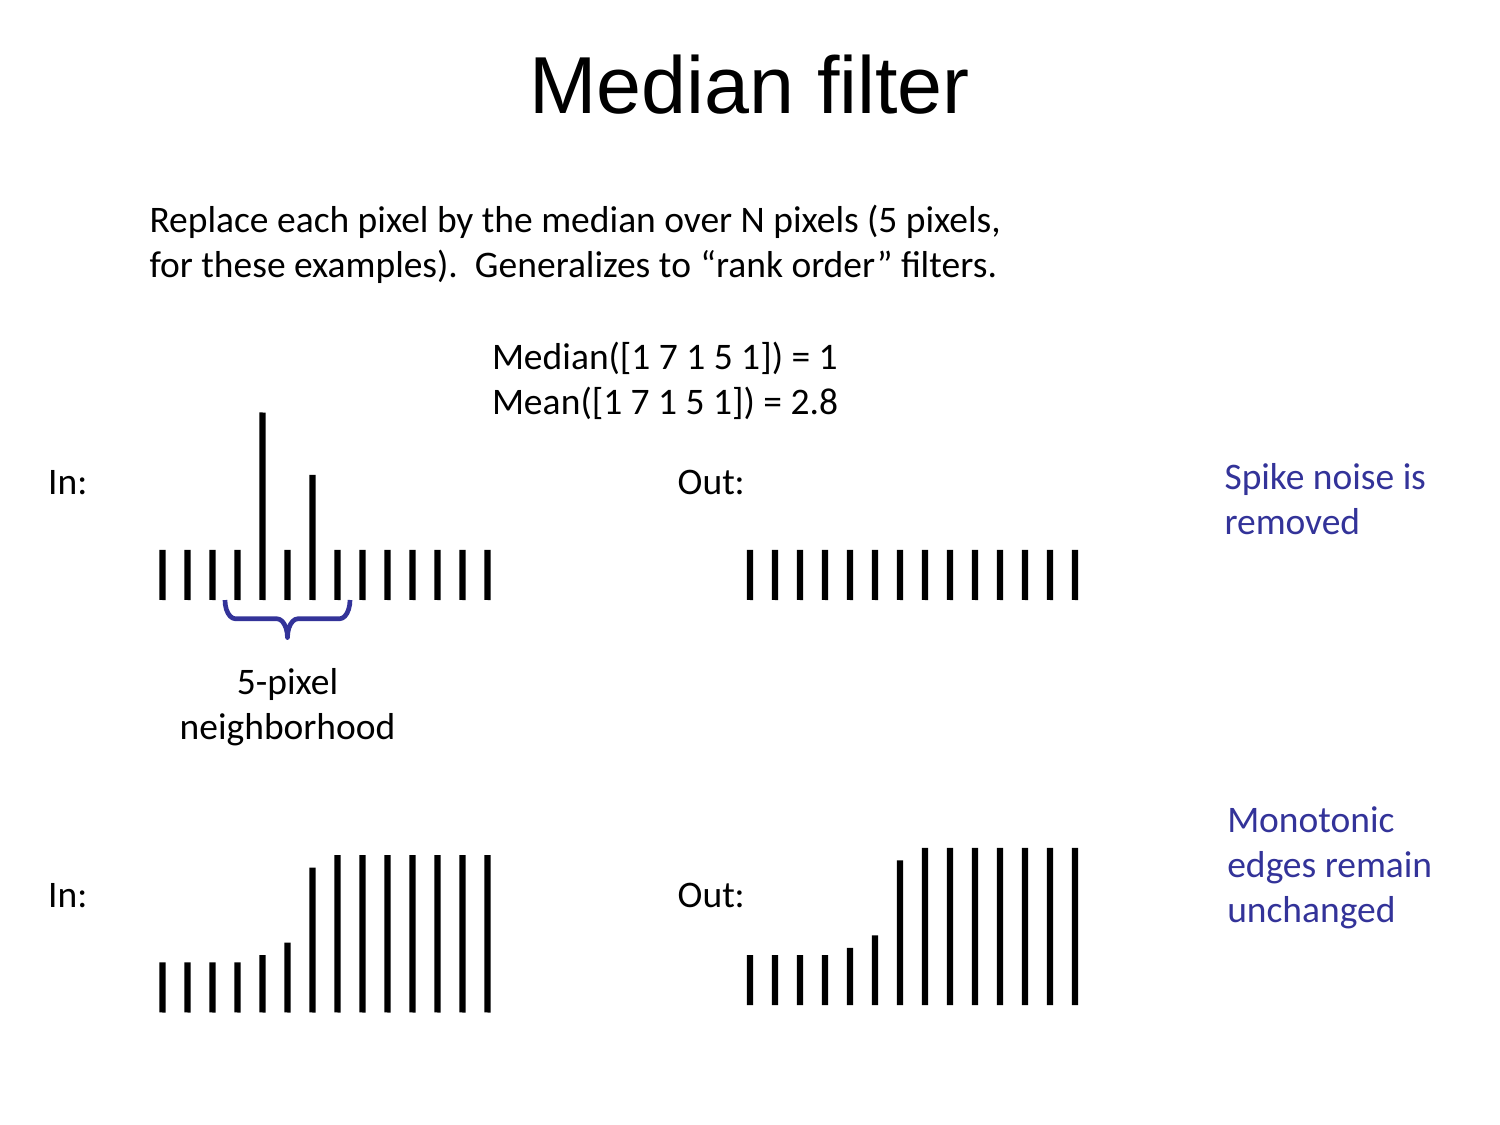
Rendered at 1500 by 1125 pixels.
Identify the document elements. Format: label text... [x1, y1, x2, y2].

title Median filter [112, 24, 1388, 138]
text_box Monotonic edges remain unchanged [1212, 787, 1466, 938]
text_box Out: [662, 449, 760, 510]
text_box Replace each pixel by the median over N pixels (5 pixels, for these examples). Generalizes to “rank order” filters. [134, 187, 1063, 293]
text_box Median([1 7 1 5 1]) = 1 Mean([1 7 1 5 1]) = 2.8 [477, 324, 854, 430]
text_box Out: [662, 862, 760, 923]
text_box In: [33, 862, 103, 923]
text_box [225, 600, 351, 638]
text_box In: [33, 449, 103, 510]
text_box 5-pixel neighborhood [125, 649, 450, 755]
text_box Spike noise is removed [1209, 444, 1463, 549]
